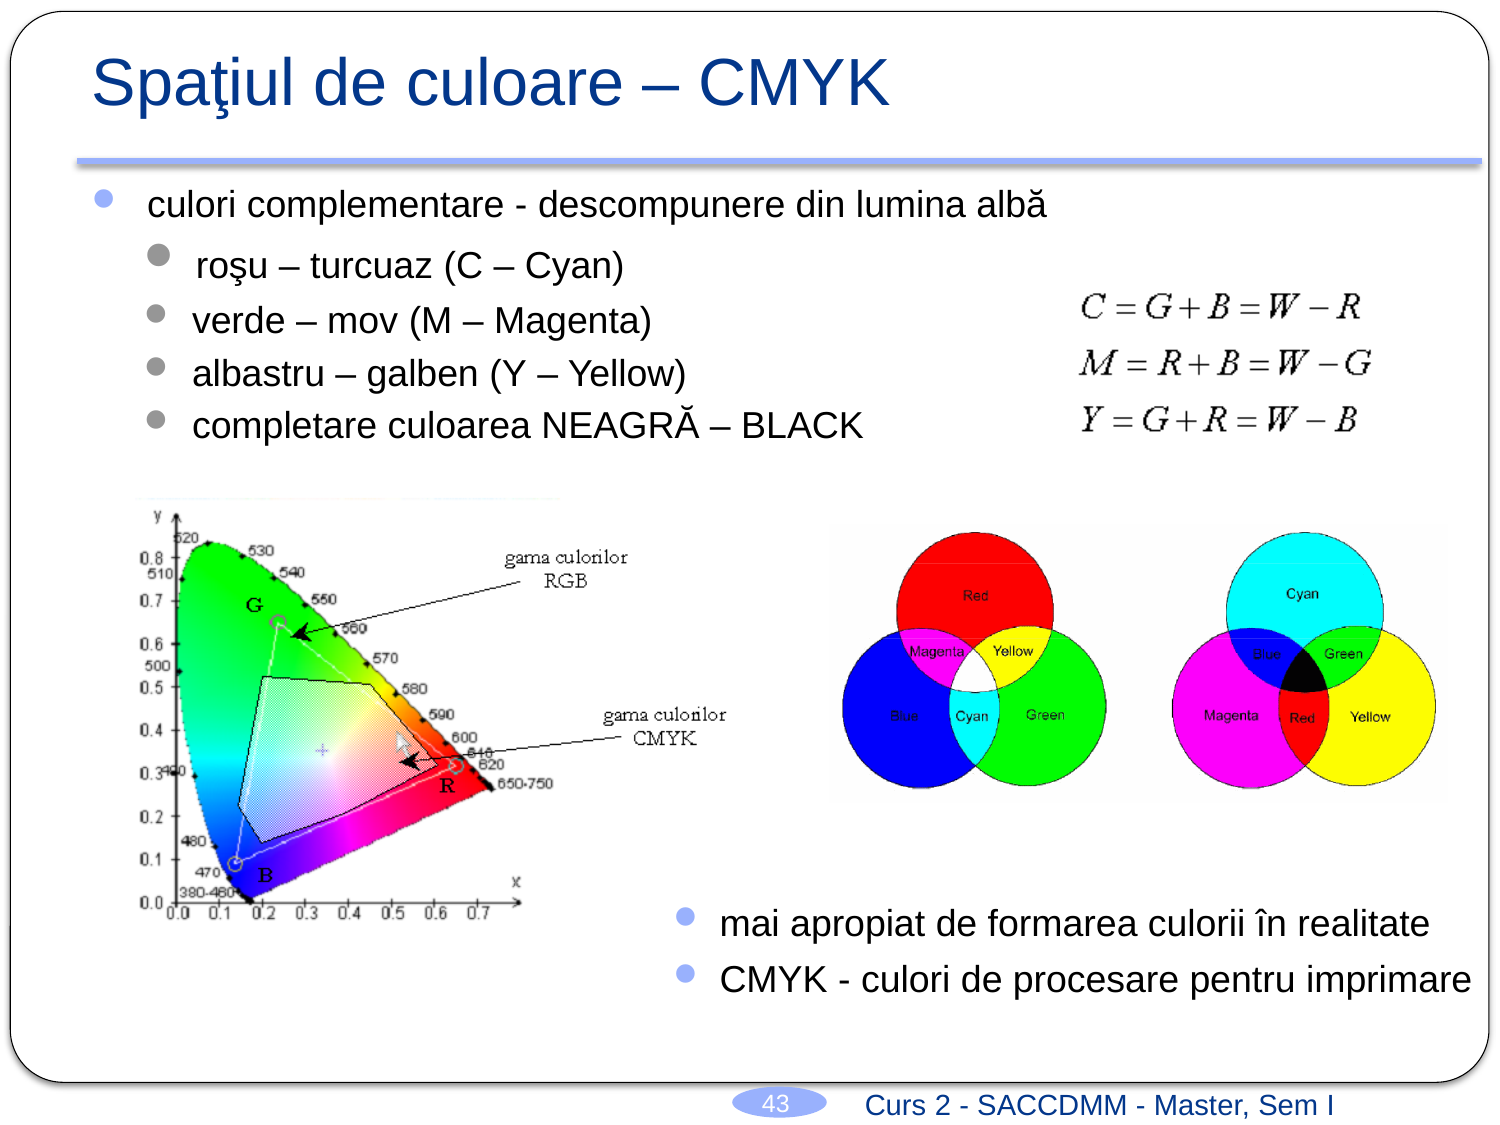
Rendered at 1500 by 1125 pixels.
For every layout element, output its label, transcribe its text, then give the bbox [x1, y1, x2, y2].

footer Curs 2 - SACCDMM - Master, Sem I [849, 1066, 1500, 1125]
text_box mai apropiat de formarea culorii în realitate CMYK - culori de procesare pentru imprimare [658, 834, 1500, 1125]
picture [828, 524, 1448, 803]
picture [1040, 266, 1404, 463]
slide_number 43 [732, 1086, 827, 1118]
list culori complementare - descompunere din lumina albă roşu – turcuaz (C – Cyan) verde – mov (M – Magenta) albastru – galben (Y – Yellow) completare culoarea NEAGRĂ – BLACK [76, 172, 1471, 1059]
picture [92, 479, 780, 950]
title Spaţiul de culoare – CMYK [76, 31, 1483, 171]
